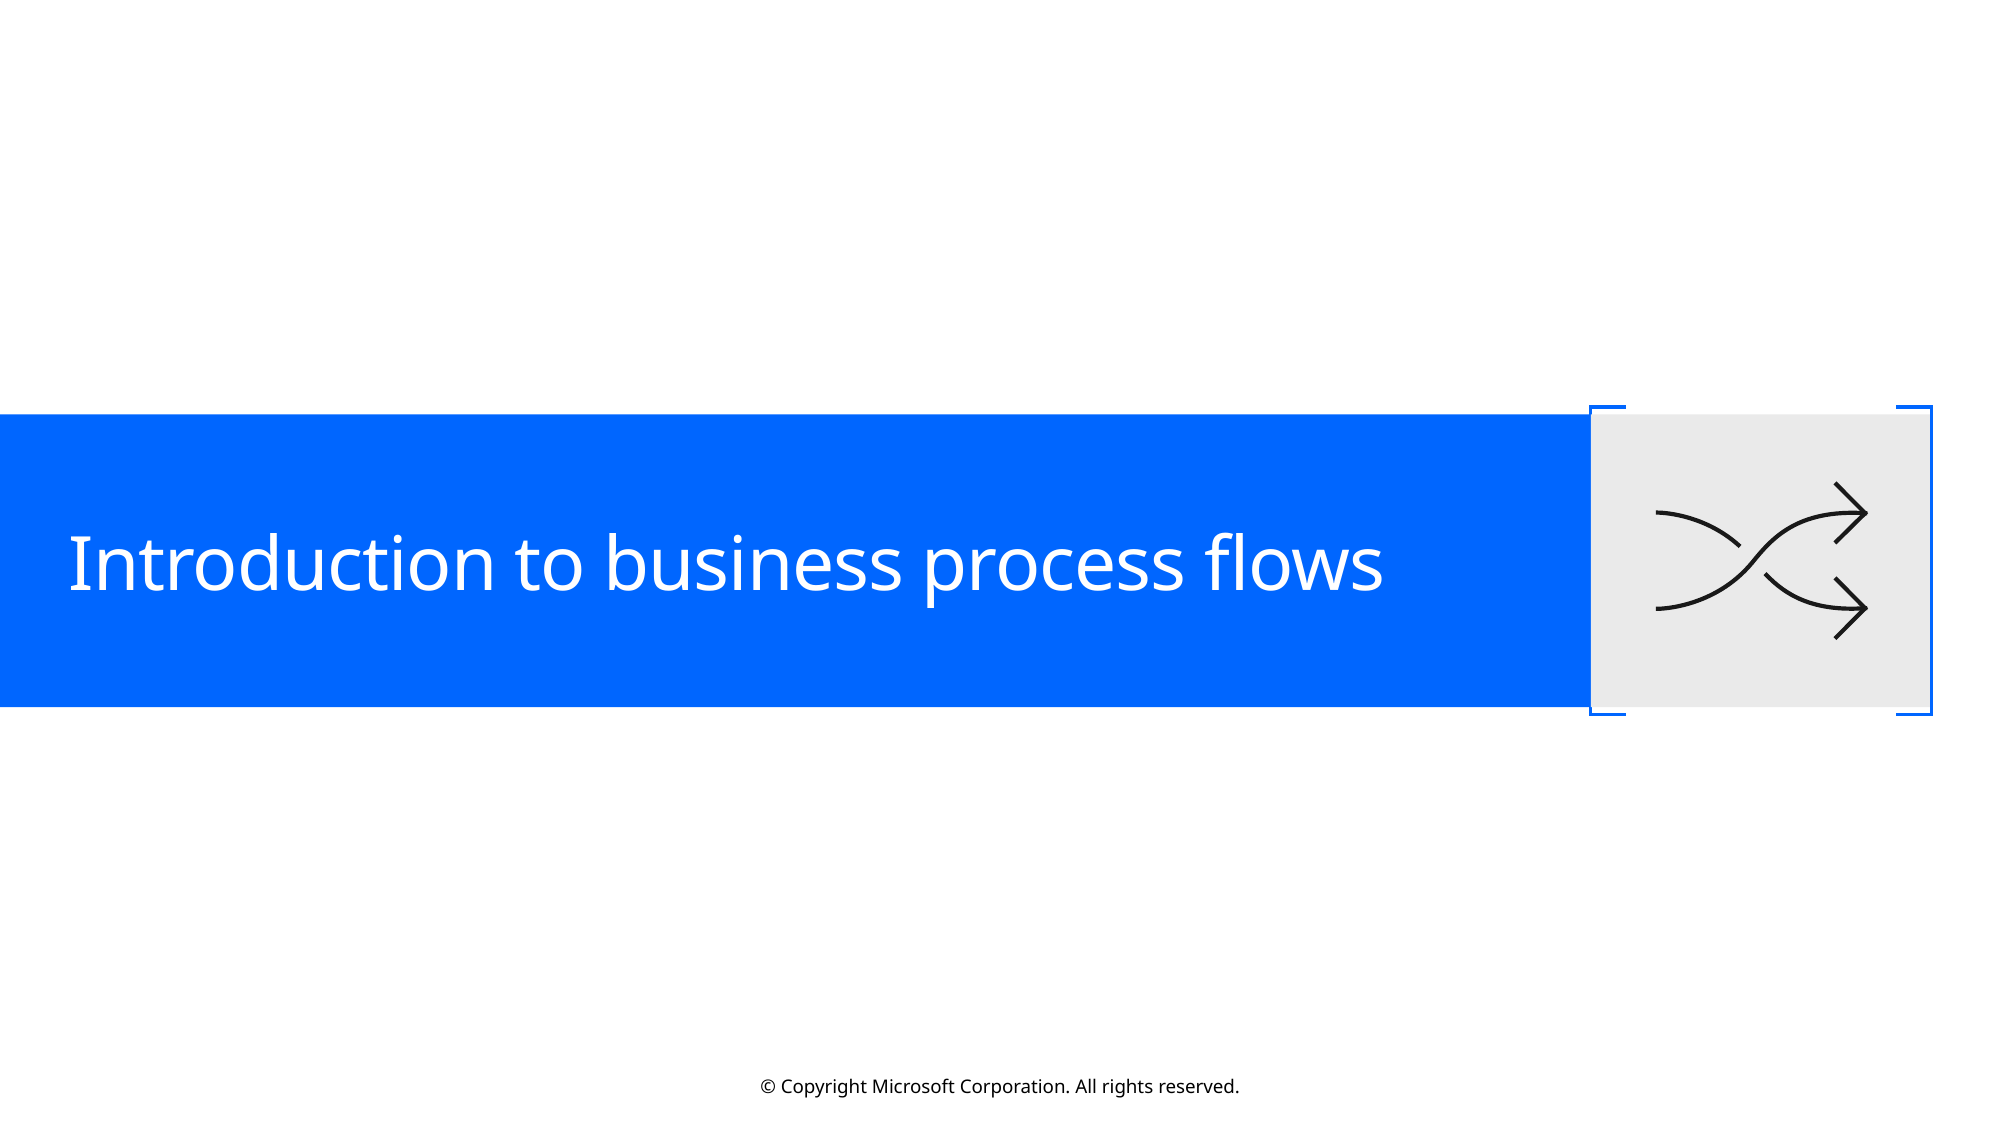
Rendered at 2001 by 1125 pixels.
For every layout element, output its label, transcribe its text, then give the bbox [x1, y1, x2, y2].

text_box [1766, 575, 1866, 638]
text_box [1657, 484, 1866, 609]
title Introduction to business process flows [68, 414, 1577, 708]
